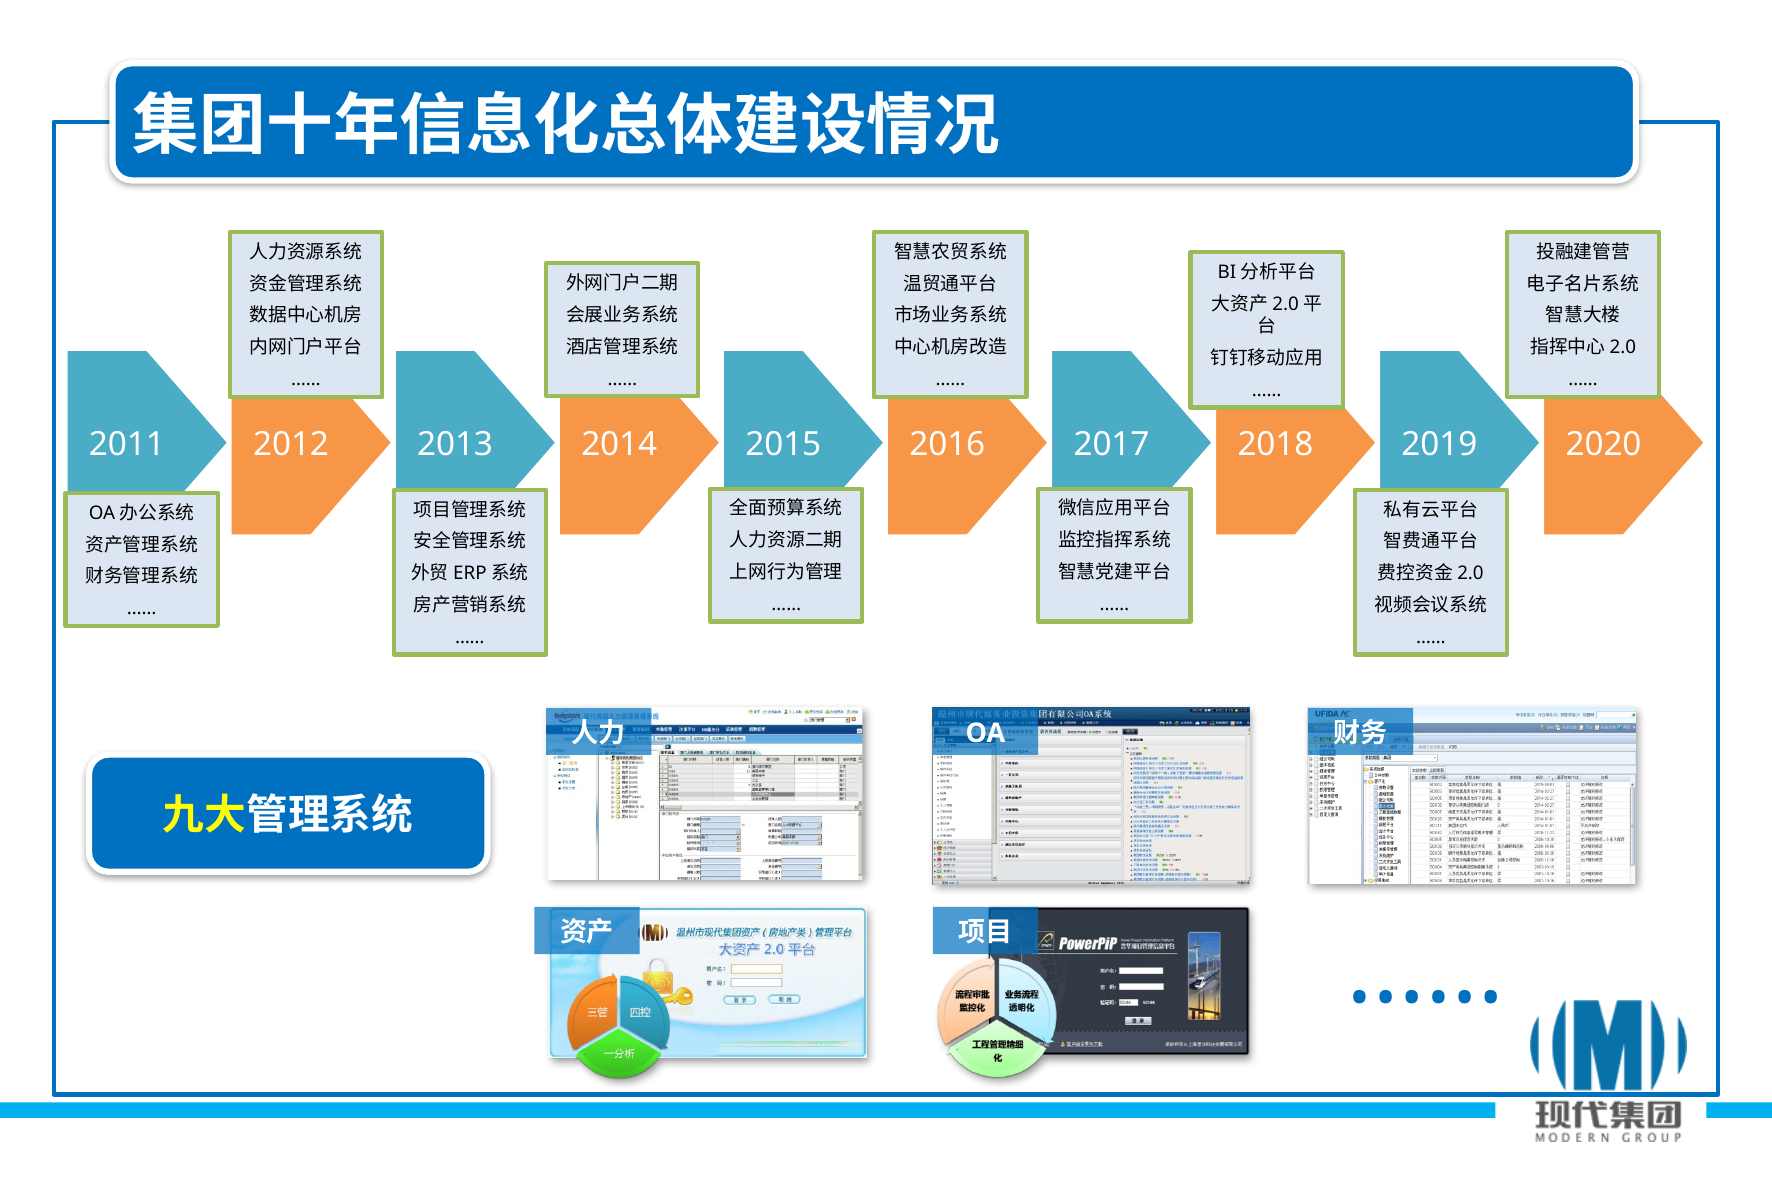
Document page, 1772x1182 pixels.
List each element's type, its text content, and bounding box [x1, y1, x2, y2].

text_box BI分析平台 大资产2.0平台 钉钉移动应用 …… [1188, 250, 1345, 348]
text_box 微信应用平台 监控指挥系统 智慧党建平台 …… [1036, 548, 1193, 624]
picture [545, 707, 863, 880]
text_box …… [1331, 895, 1526, 1030]
picture [1530, 1000, 1687, 1142]
text_box OA办公系统 资产管理系统 财务管理系统 …… [63, 545, 220, 628]
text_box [65, 348, 1707, 537]
text_box [0, 1102, 1496, 1118]
picture [920, 906, 1250, 1084]
text_box 人力资源系统 资金管理系统 数据中心机房 内网门户平台 …… [228, 230, 384, 348]
text_box 外网门户二期 会展业务系统 酒店管理系统 …… [544, 261, 700, 348]
text_box 集团十年信息化总体建设情况 [109, 60, 1640, 184]
text_box 全面预算系统 人力资源二期 上网行为管理 …… [708, 548, 864, 624]
text_box 投融建管营 电子名片系统 智慧大楼 指挥中心2.0 …… [1505, 230, 1661, 348]
text_box 智慧农贸系统 温贸通平台 市场业务系统 中心机房改造 …… [872, 230, 1029, 348]
text_box 私有云平台 智费通平台 费控资金2.0 视频会议系统 …… [1353, 548, 1509, 657]
text_box 九大管理系统 [85, 751, 491, 875]
picture [522, 906, 867, 1084]
picture [932, 707, 1250, 885]
text_box [52, 120, 1720, 1097]
text_box 项目管理系统 安全管理系统 外贸ERP系统 房产营销系统 …… [392, 548, 548, 657]
picture [1307, 707, 1637, 884]
text_box [1706, 1102, 1772, 1118]
